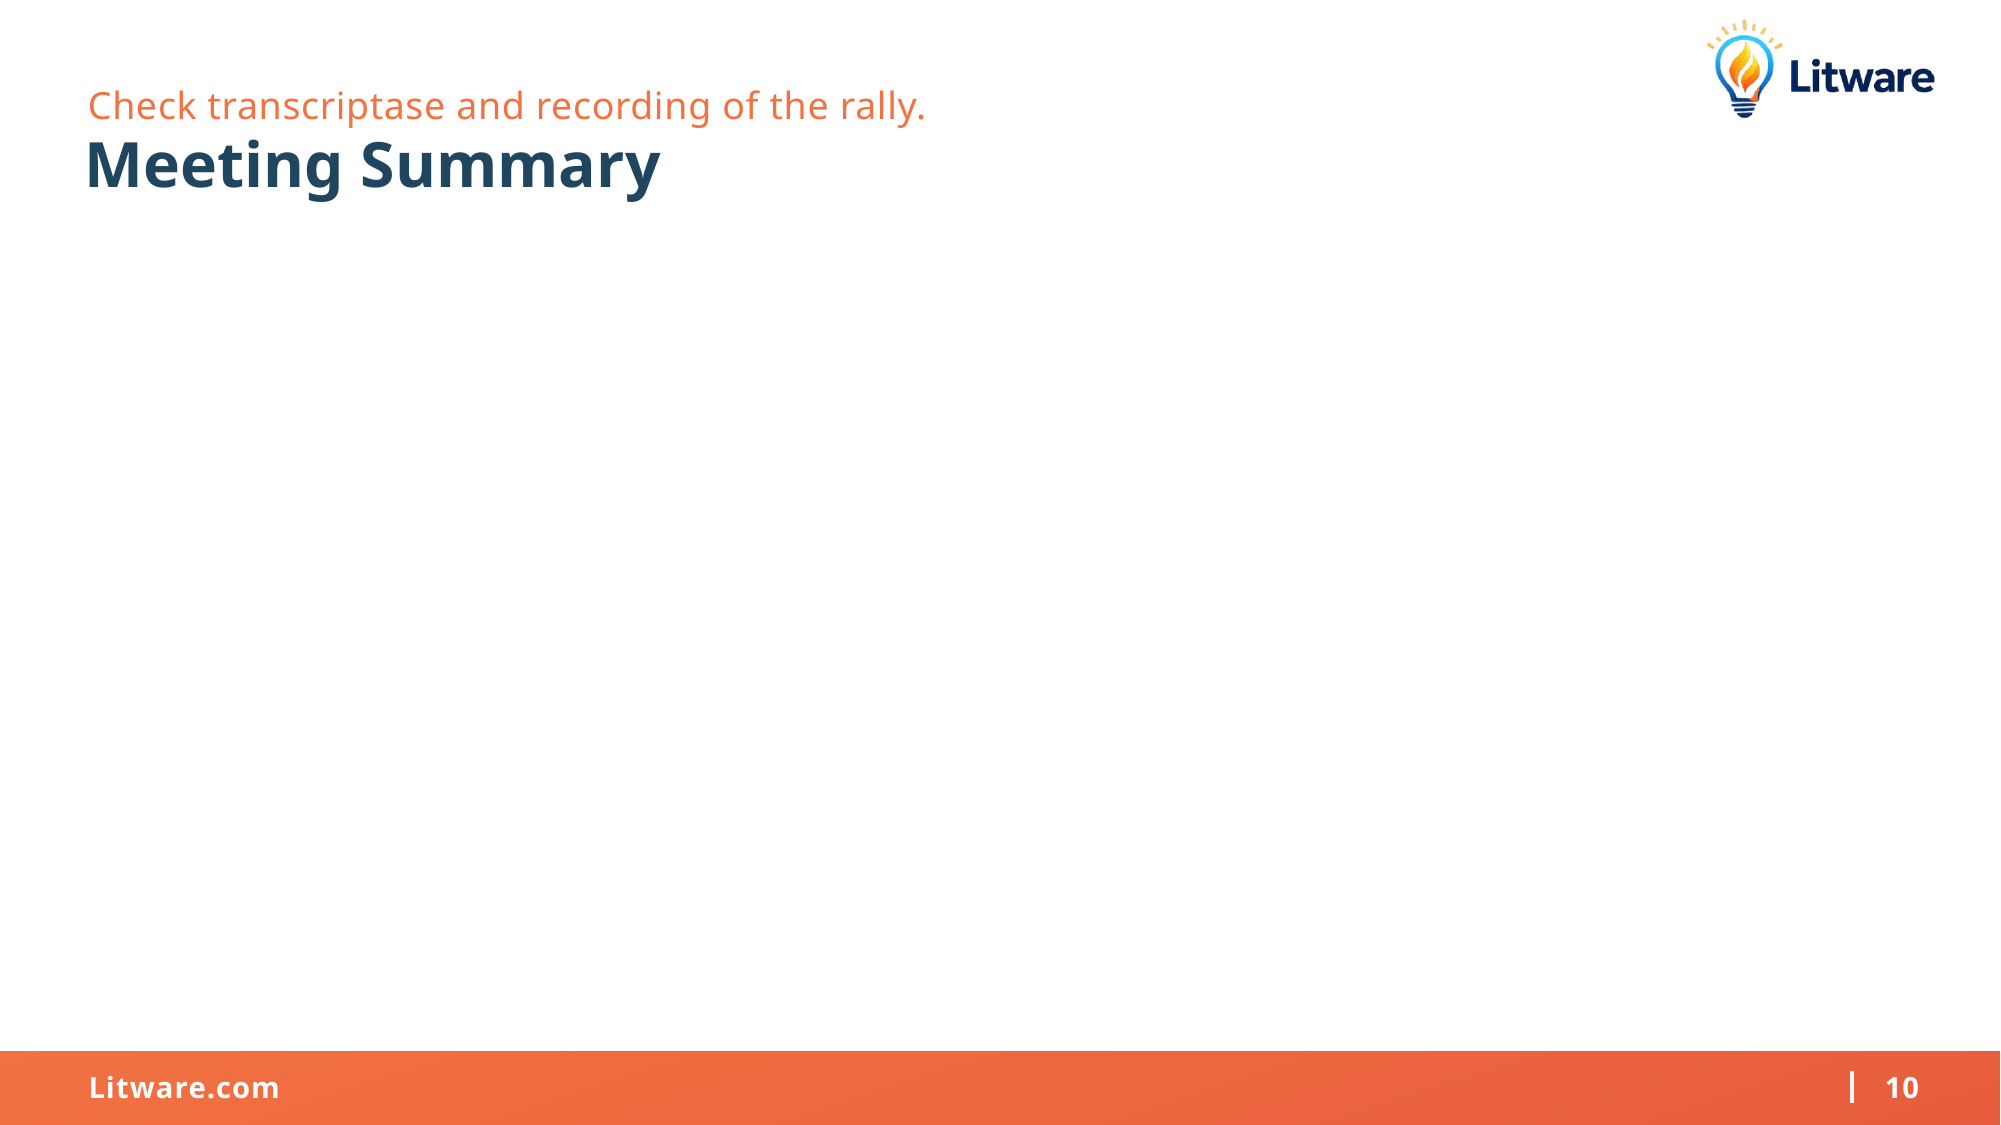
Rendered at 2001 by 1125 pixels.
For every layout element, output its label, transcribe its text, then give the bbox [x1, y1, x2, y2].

list Meeting Summary [84, 125, 1518, 202]
picture [1673, 0, 1975, 143]
list Check transcriptase and recording of the rally. [87, 81, 1521, 123]
